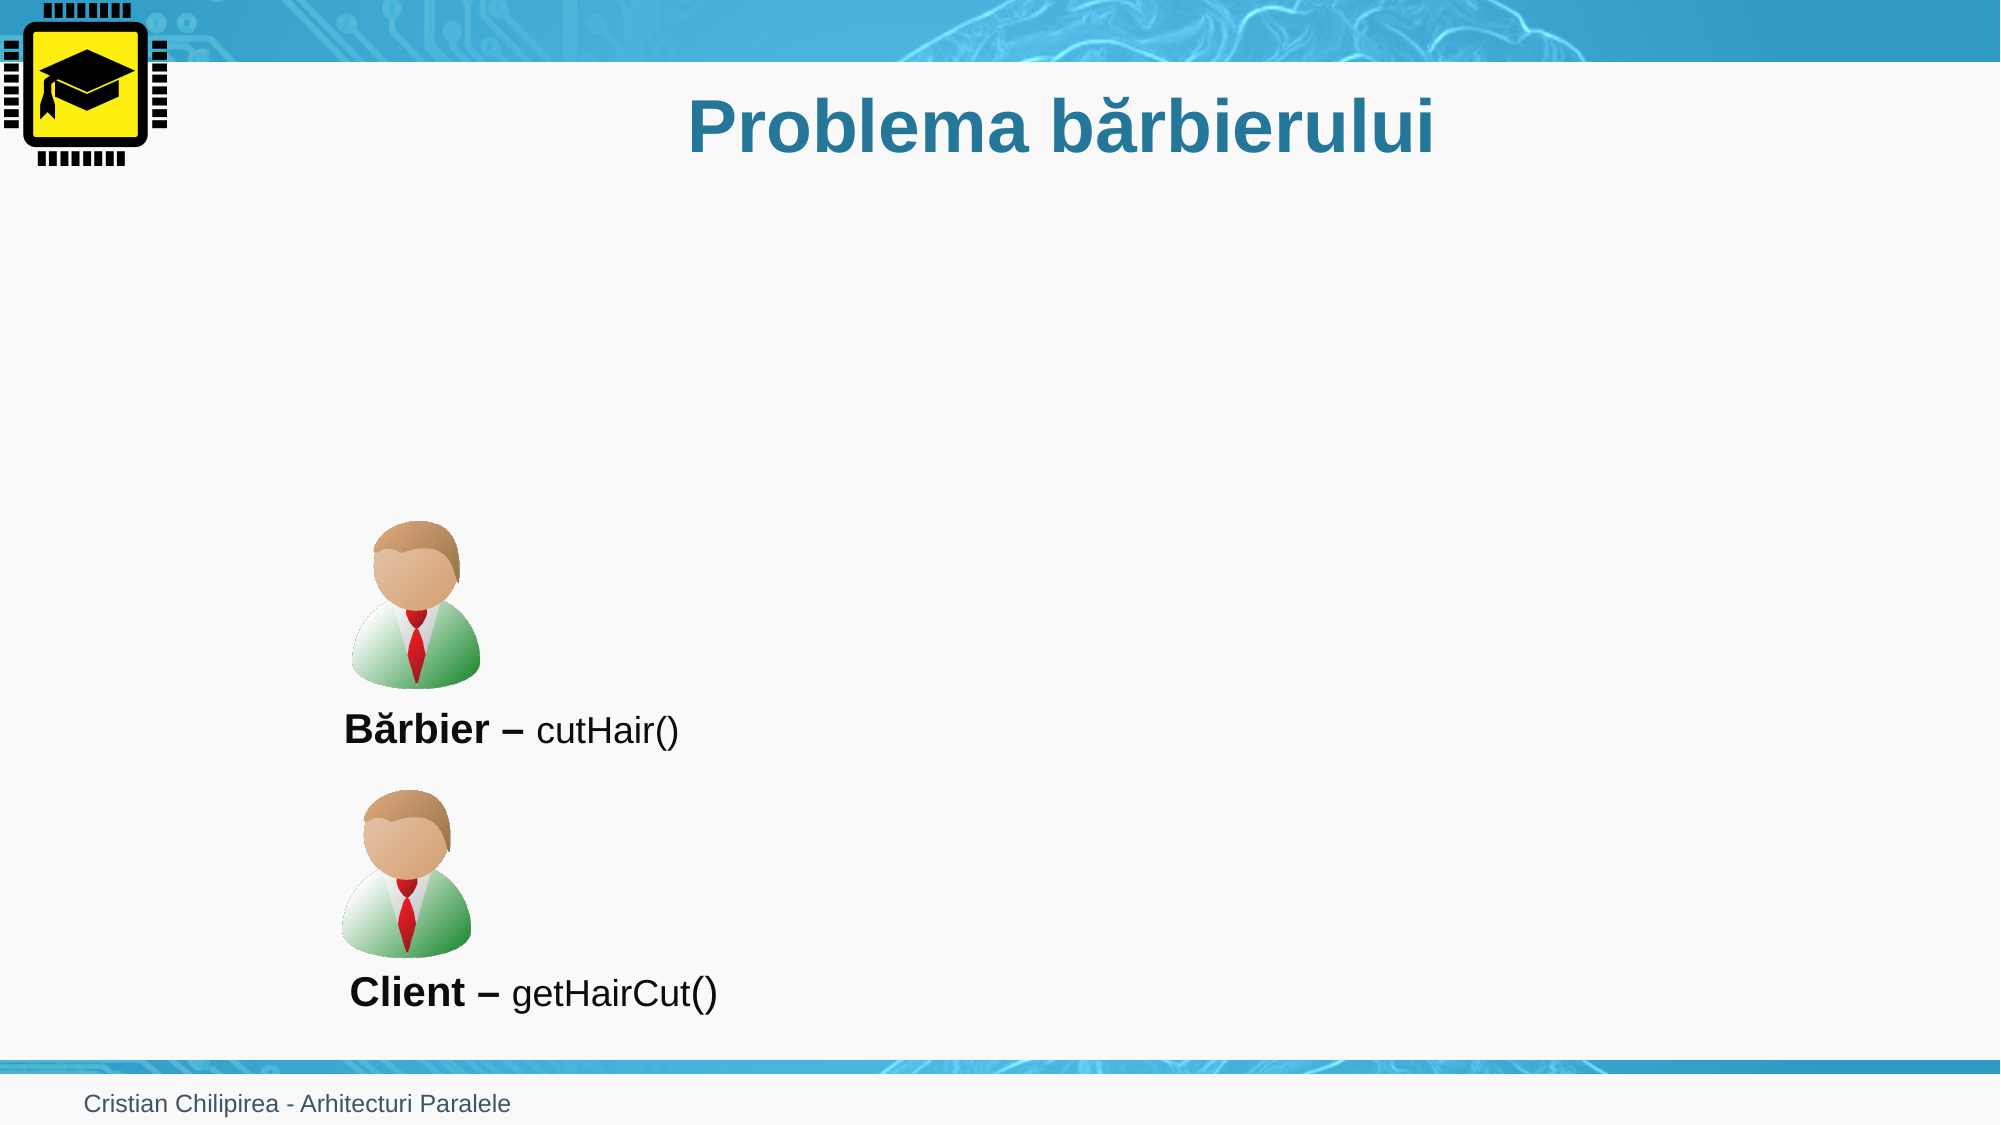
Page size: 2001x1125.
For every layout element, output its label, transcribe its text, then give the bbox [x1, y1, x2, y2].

picture [342, 790, 471, 958]
text_box Bărbier – cutHair() [328, 694, 695, 760]
text_box Client – getHairCut() [334, 957, 745, 1023]
title Problema bărbierului [170, 76, 1955, 180]
picture [0, 1060, 2000, 1074]
footer Cristian Chilipirea - Arhitecturi Paralele [68, 1083, 1542, 1125]
picture [0, 0, 2000, 166]
picture [351, 521, 480, 689]
